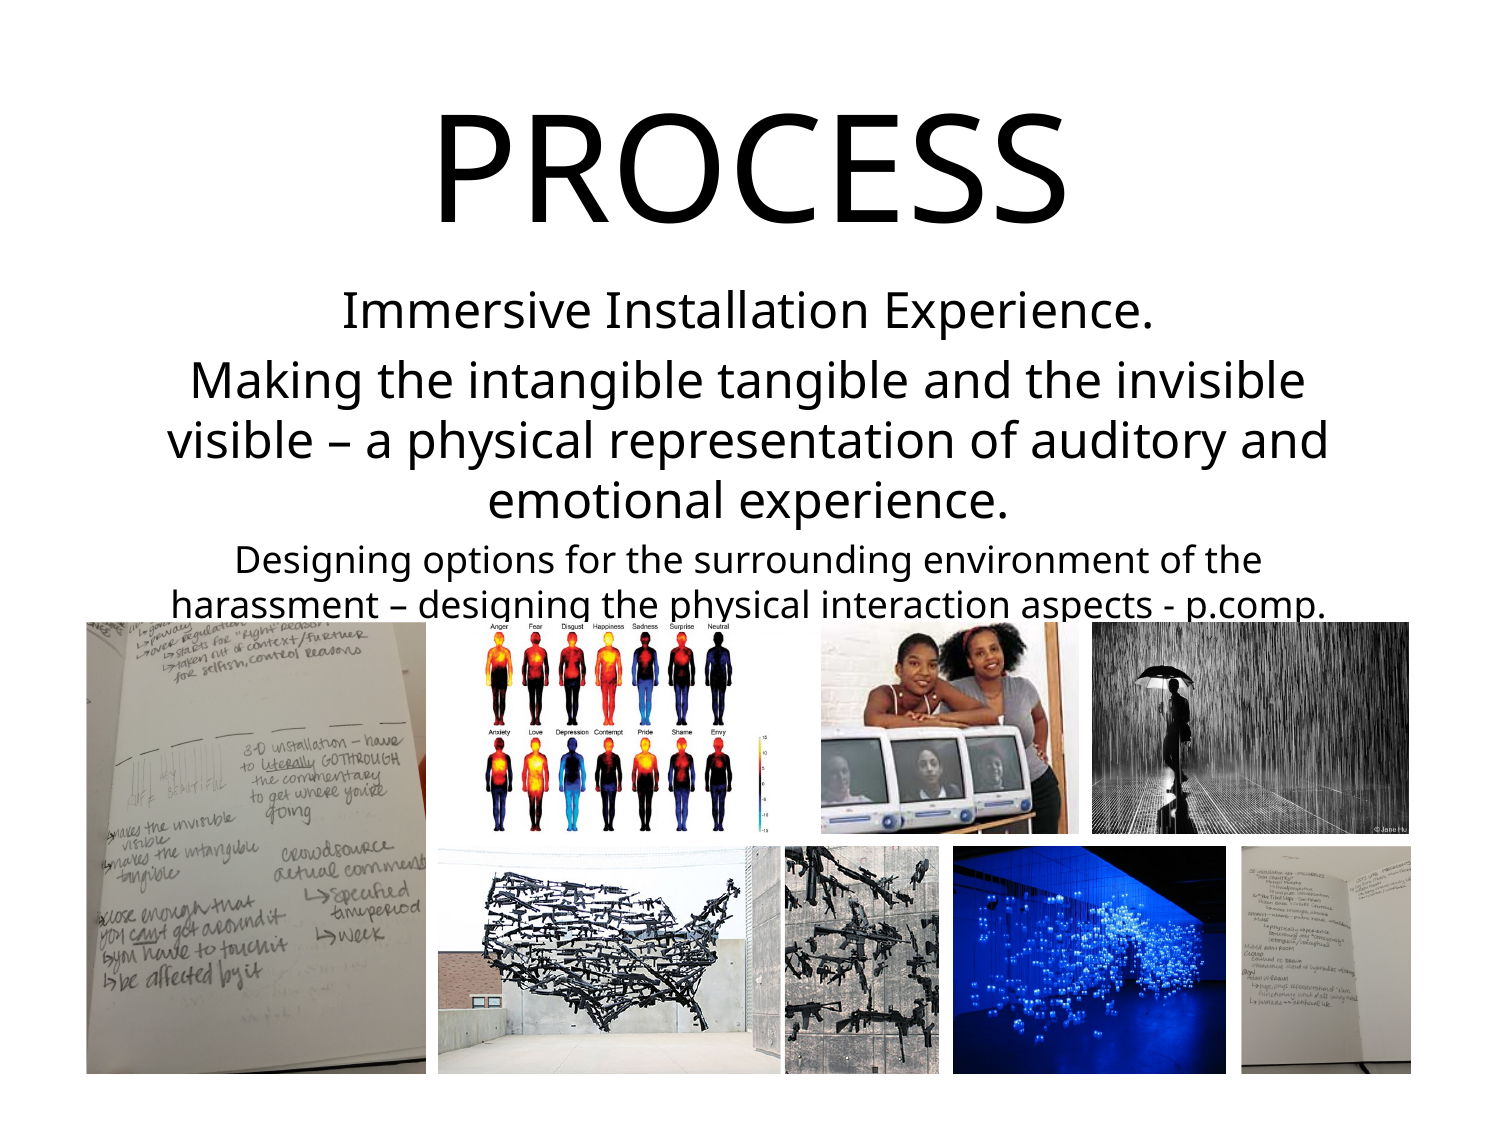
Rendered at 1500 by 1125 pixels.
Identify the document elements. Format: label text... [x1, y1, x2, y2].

picture [30, 622, 939, 1074]
picture [1092, 622, 1409, 834]
picture [953, 846, 1440, 1074]
text_box Immersive Installation Experience. Making the intangible tangible and the invisible visible – a physical representation of auditory and emotional experience. Designing options for the surrounding environment of the harassment – designing the physical interaction aspects - p.comp. [136, 271, 1362, 623]
text_box PROCESS [112, 65, 1388, 265]
picture [821, 622, 1079, 834]
